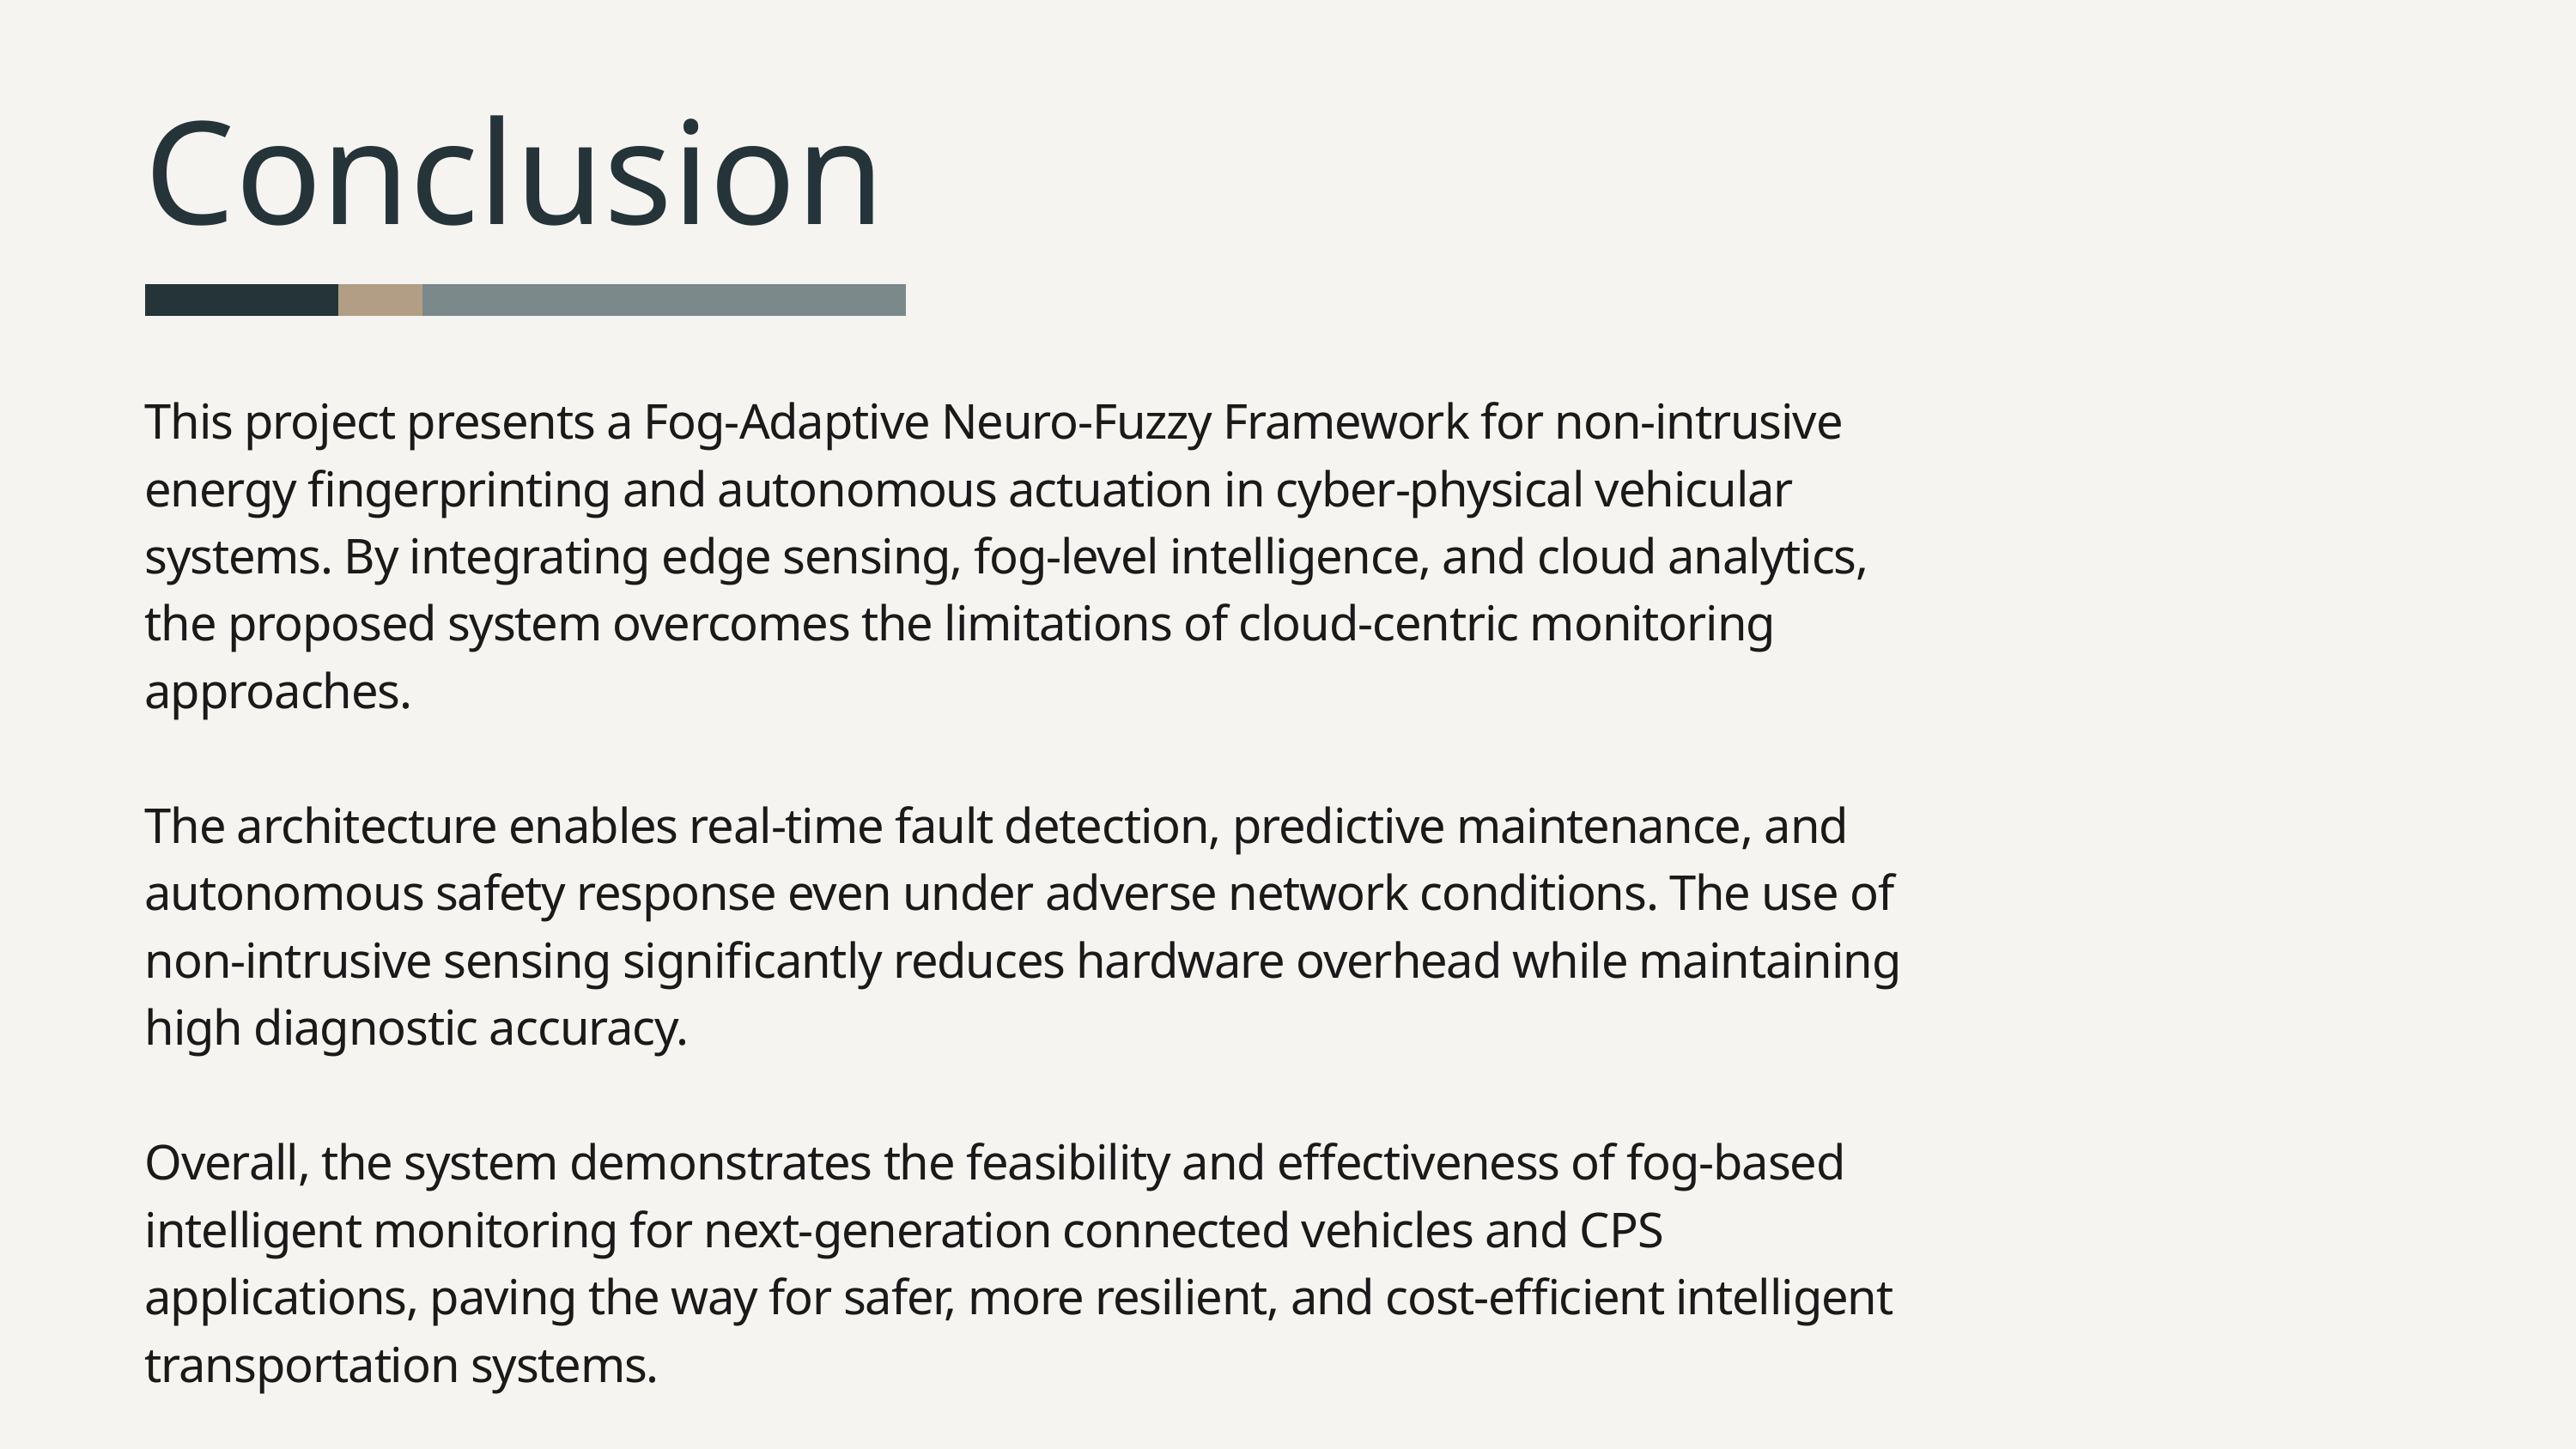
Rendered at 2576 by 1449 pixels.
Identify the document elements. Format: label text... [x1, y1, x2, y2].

text_box This project presents a Fog-Adaptive Neuro-Fuzzy Framework for non-intrusive energy fingerprinting and autonomous actuation in cyber-physical vehicular systems. By integrating edge sensing, fog-level intelligence, and cloud analytics, the proposed system overcomes the limitations of cloud-centric monitoring approaches. The architecture enables real-time fault detection, predictive maintenance, and autonomous safety response even under adverse network conditions. The use of non-intrusive sensing significantly reduces hardware overhead while maintaining high diagnostic accuracy. Overall, the system demonstrates the feasibility and effectiveness of fog-based intelligent monitoring for next-generation connected vehicles and CPS applications, paving the way for safer, more resilient, and cost-efficient intelligent transportation systems. [144, 381, 1917, 1449]
text_box Conclusion [545, 110, 1003, 253]
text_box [509, 0, 542, 681]
text_box Conclusion [144, 110, 505, 253]
